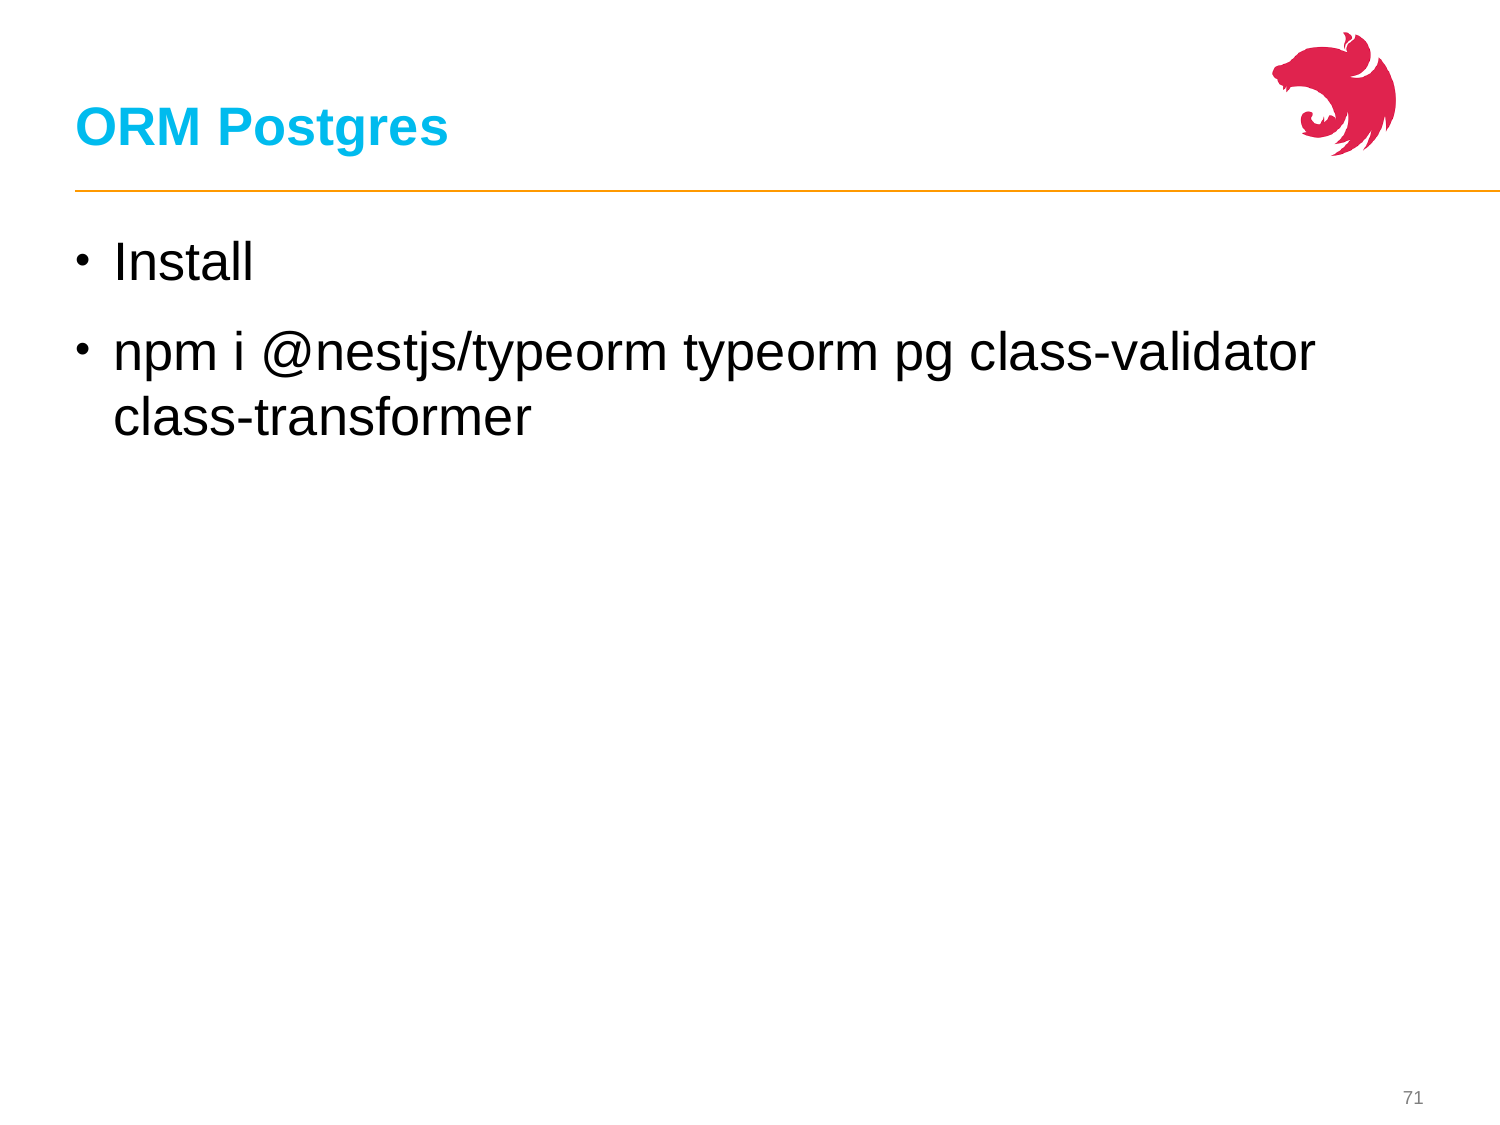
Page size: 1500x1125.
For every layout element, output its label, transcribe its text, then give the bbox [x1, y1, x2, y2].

list Install npm i @nestjs/typeorm typeorm pg class-validator class-transformer [75, 226, 1425, 1053]
title ORM Postgres [75, 27, 1422, 157]
